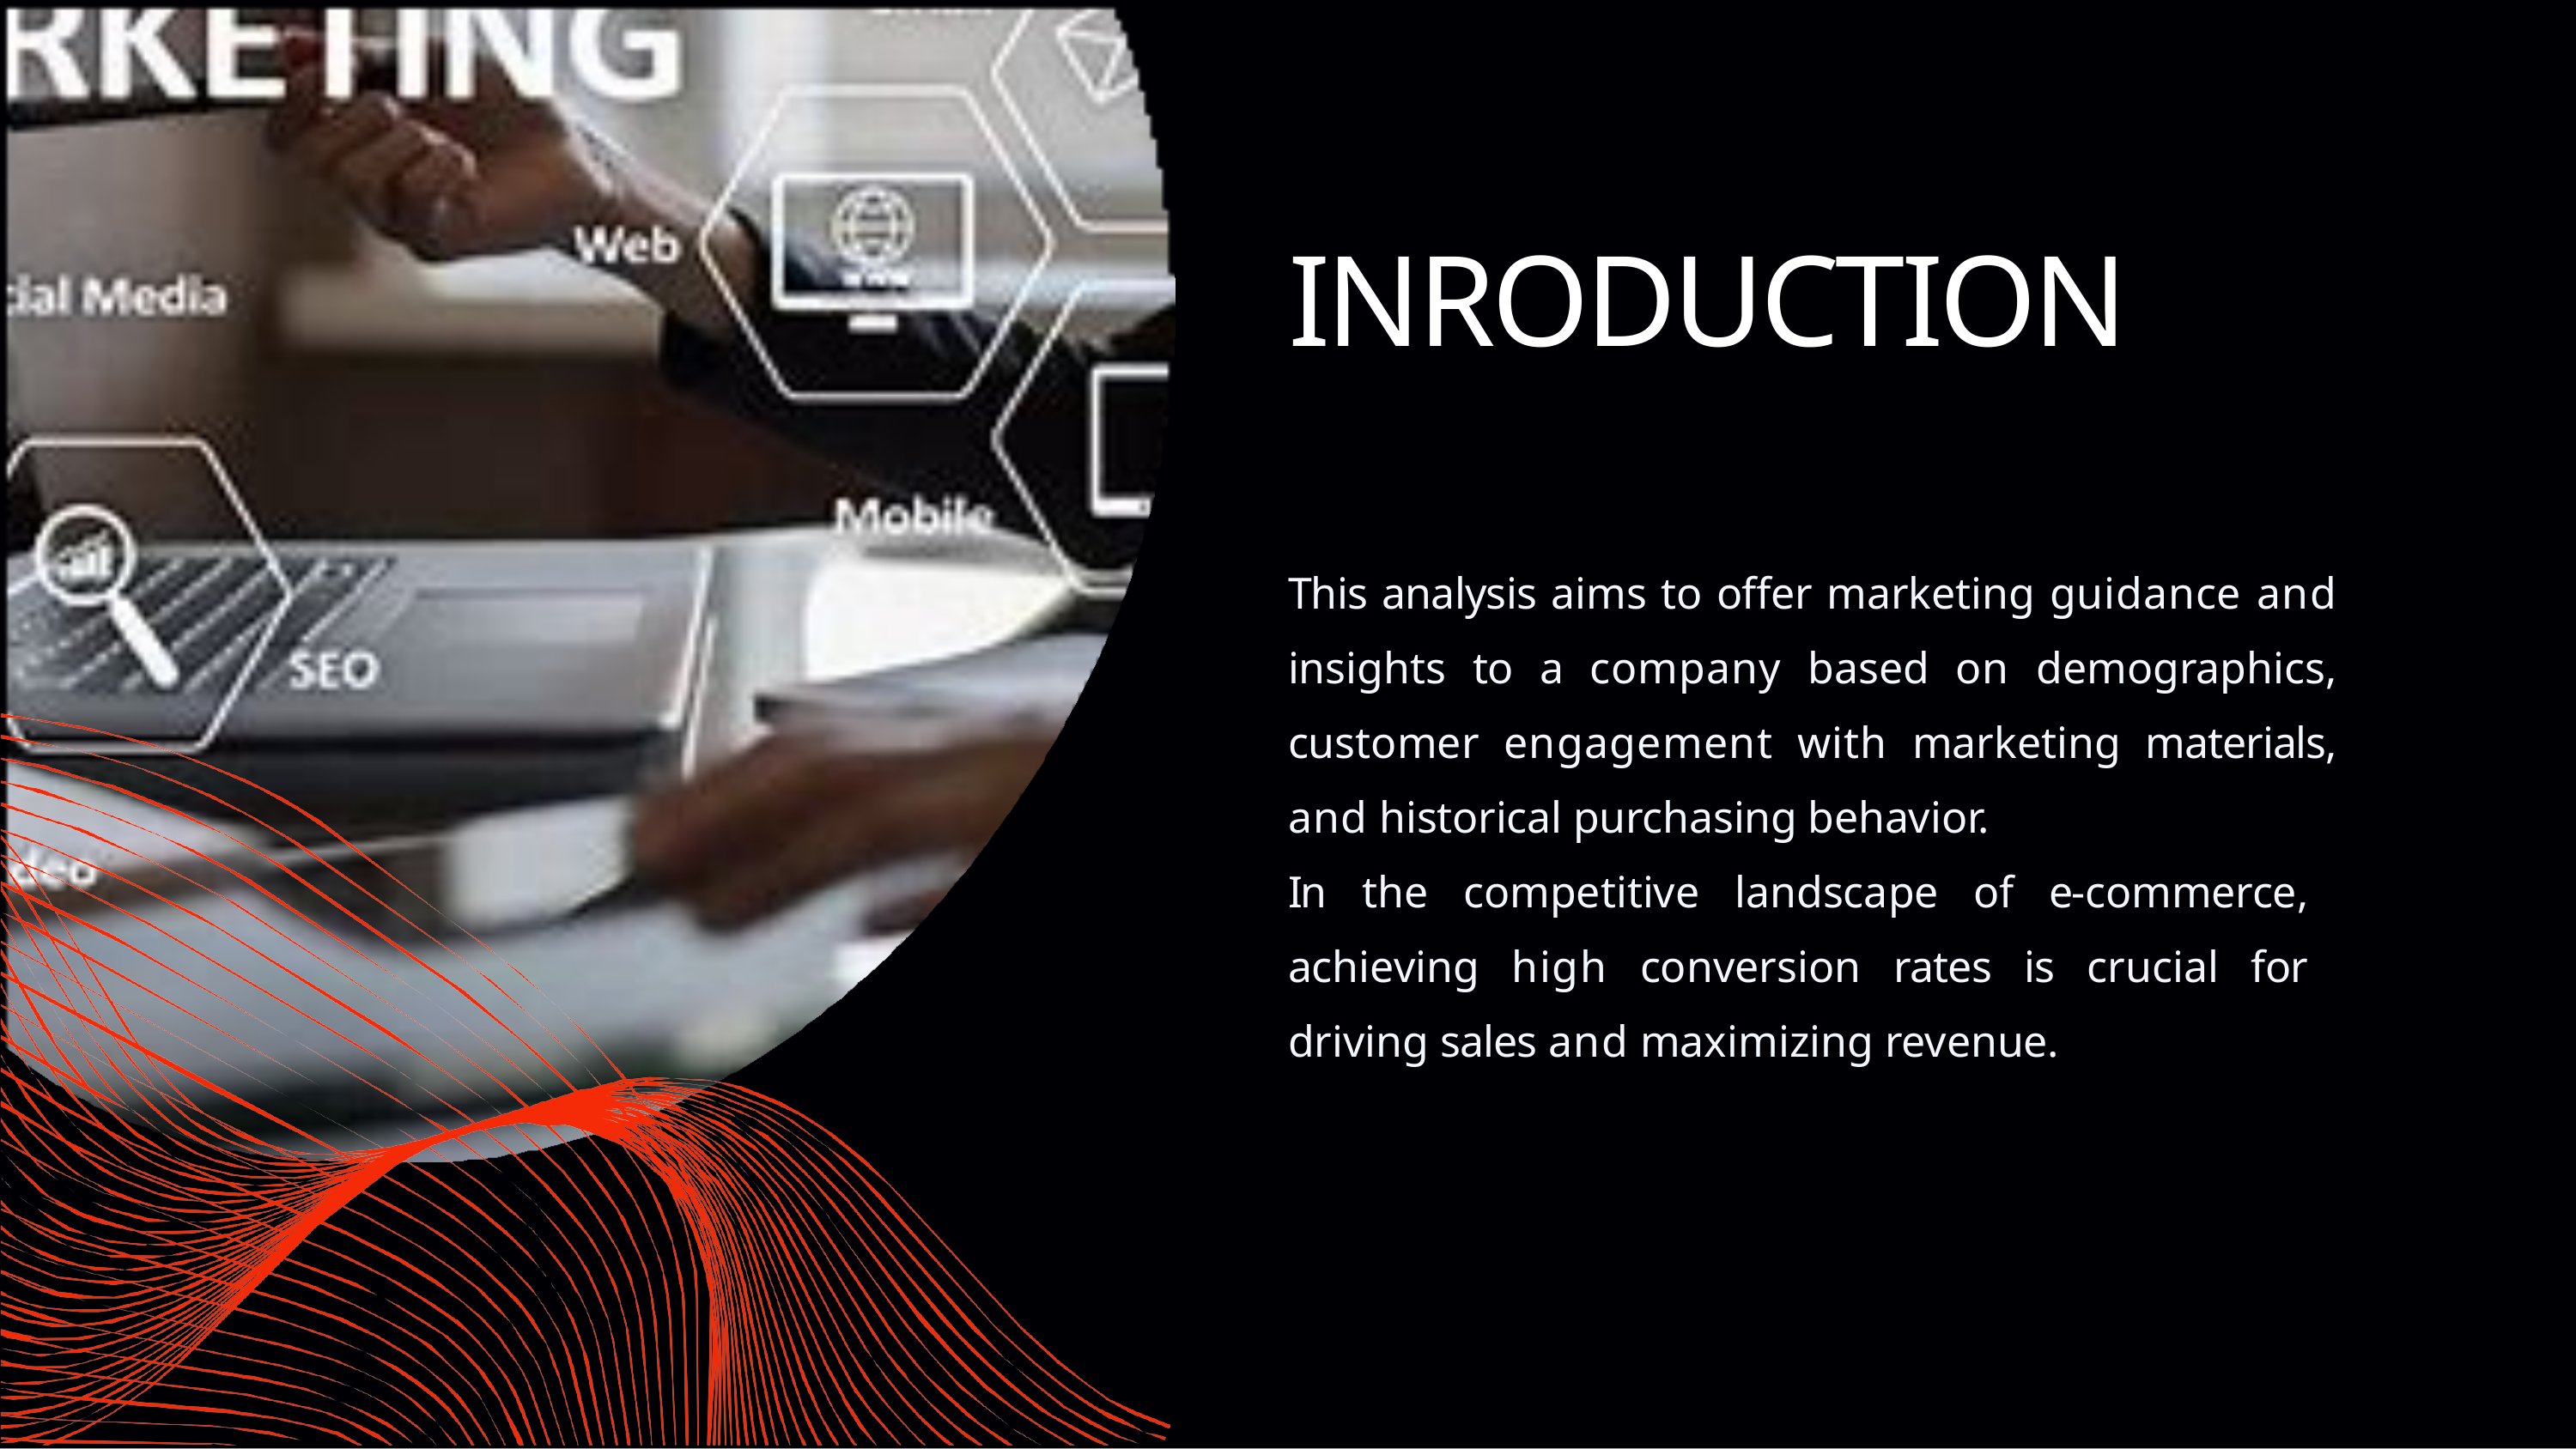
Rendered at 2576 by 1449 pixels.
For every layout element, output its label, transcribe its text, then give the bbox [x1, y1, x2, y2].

text_box This analysis aims to offer marketing guidance and insights to a company based on demographics, customer engagement with marketing materials, and historical purchasing behavior. In the competitive landscape of e-commerce, achieving high conversion rates is crucial for driving sales and maximizing revenue. [1285, 541, 2338, 1066]
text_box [0, 0, 1176, 1447]
title INRODUCTION [1285, 219, 2249, 464]
